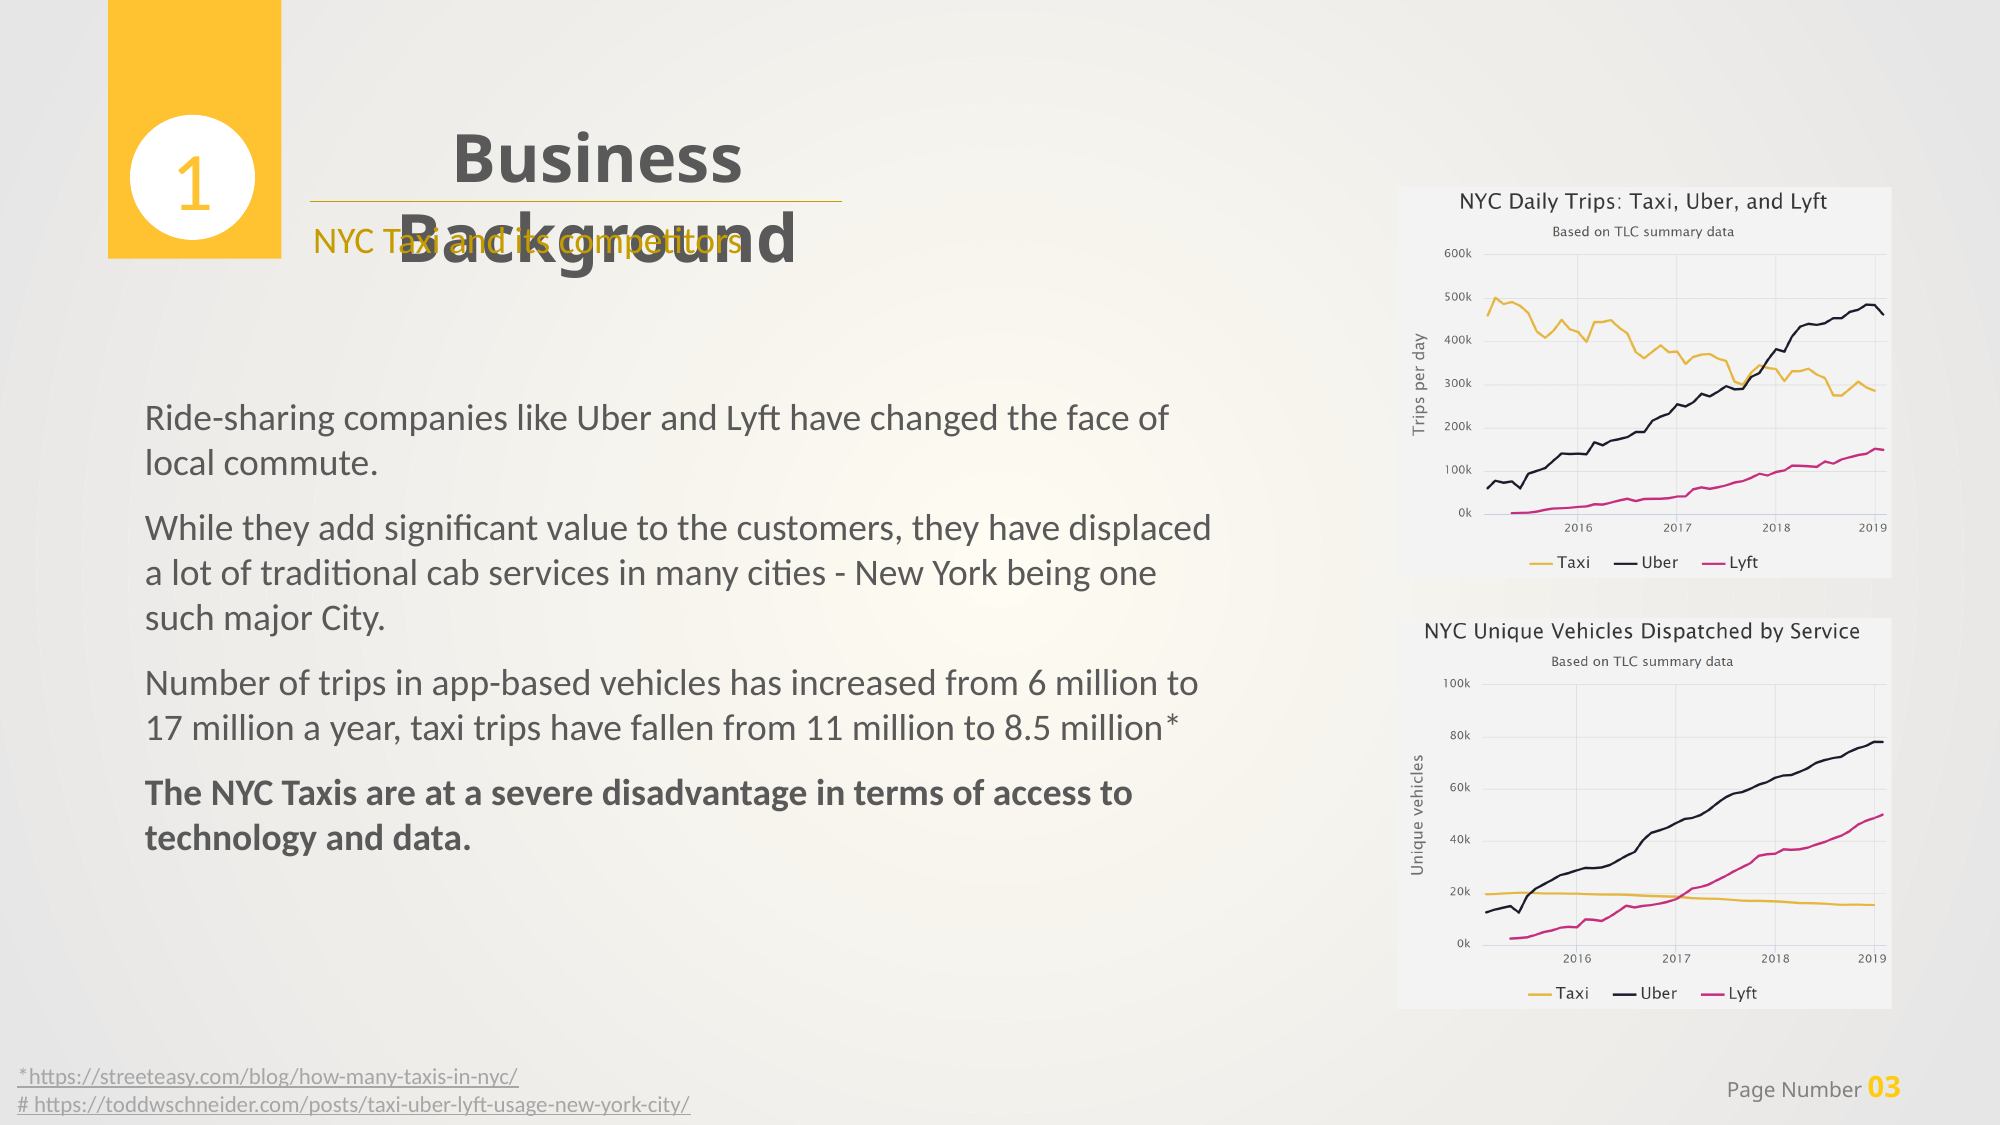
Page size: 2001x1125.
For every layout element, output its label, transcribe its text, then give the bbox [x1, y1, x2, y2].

picture [1397, 618, 1892, 1009]
text_box NYC Taxi and its competitors [298, 208, 758, 268]
text_box Ride-sharing companies like Uber and Lyft have changed the face of local commute. While they add significant value to the customers, they have displaced a lot of traditional cab services in many cities - New York being one such major City. Number of trips in app-based vehicles has increased from 6 million to 17 million a year, taxi trips have fallen from 11 million to 8.5 million* The NYC Taxis are at a severe disadvantage in terms of access to technology and data. [129, 385, 1250, 740]
text_box [107, 0, 282, 260]
text_box *https://streeteasy.com/blog/how-many-taxis-in-nyc/ # https://toddwschneider.com/posts/taxi-uber-lyft-usage-new-york-city/ [2, 1054, 707, 1124]
text_box Business Background [283, 108, 912, 284]
text_box Page Number 03 [1712, 1061, 1916, 1112]
picture [1397, 187, 1892, 578]
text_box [129, 114, 255, 240]
